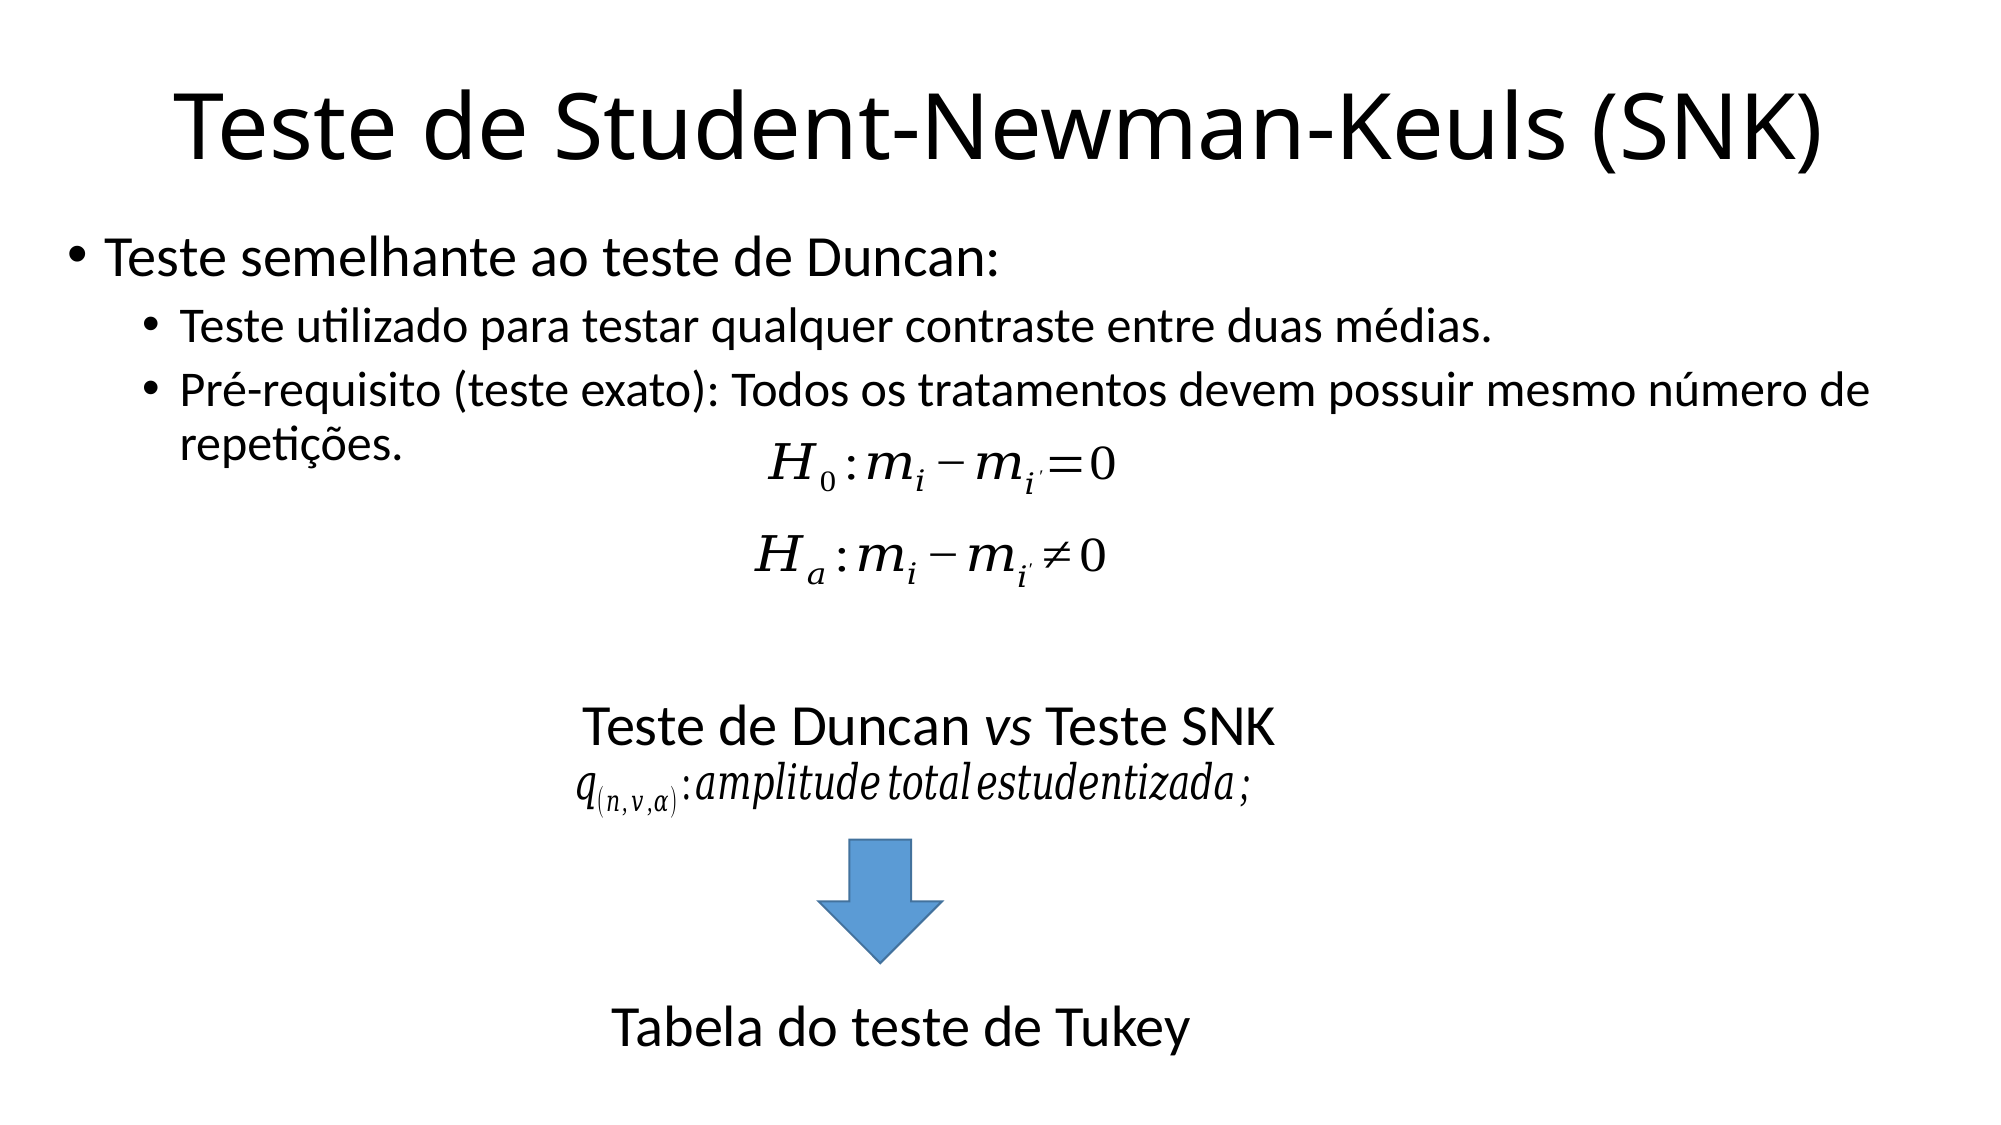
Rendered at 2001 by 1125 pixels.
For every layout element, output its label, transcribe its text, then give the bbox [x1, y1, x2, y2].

list Teste semelhante ao teste de Duncan: Teste utilizado para testar qualquer contraste entre duas médias. Pré-requisito (teste exato): Todos os tratamentos devem possuir mesmo número de repetições. [52, 218, 1947, 491]
text_box [42, 564, 1947, 716]
text_box Tabela do teste de Tukey [596, 981, 1206, 1066]
text_box Teste de Duncan vs Teste SNK [567, 680, 1291, 765]
text_box [816, 838, 945, 965]
title Teste de Student-Newman-Keuls (SNK) [136, 21, 1862, 218]
